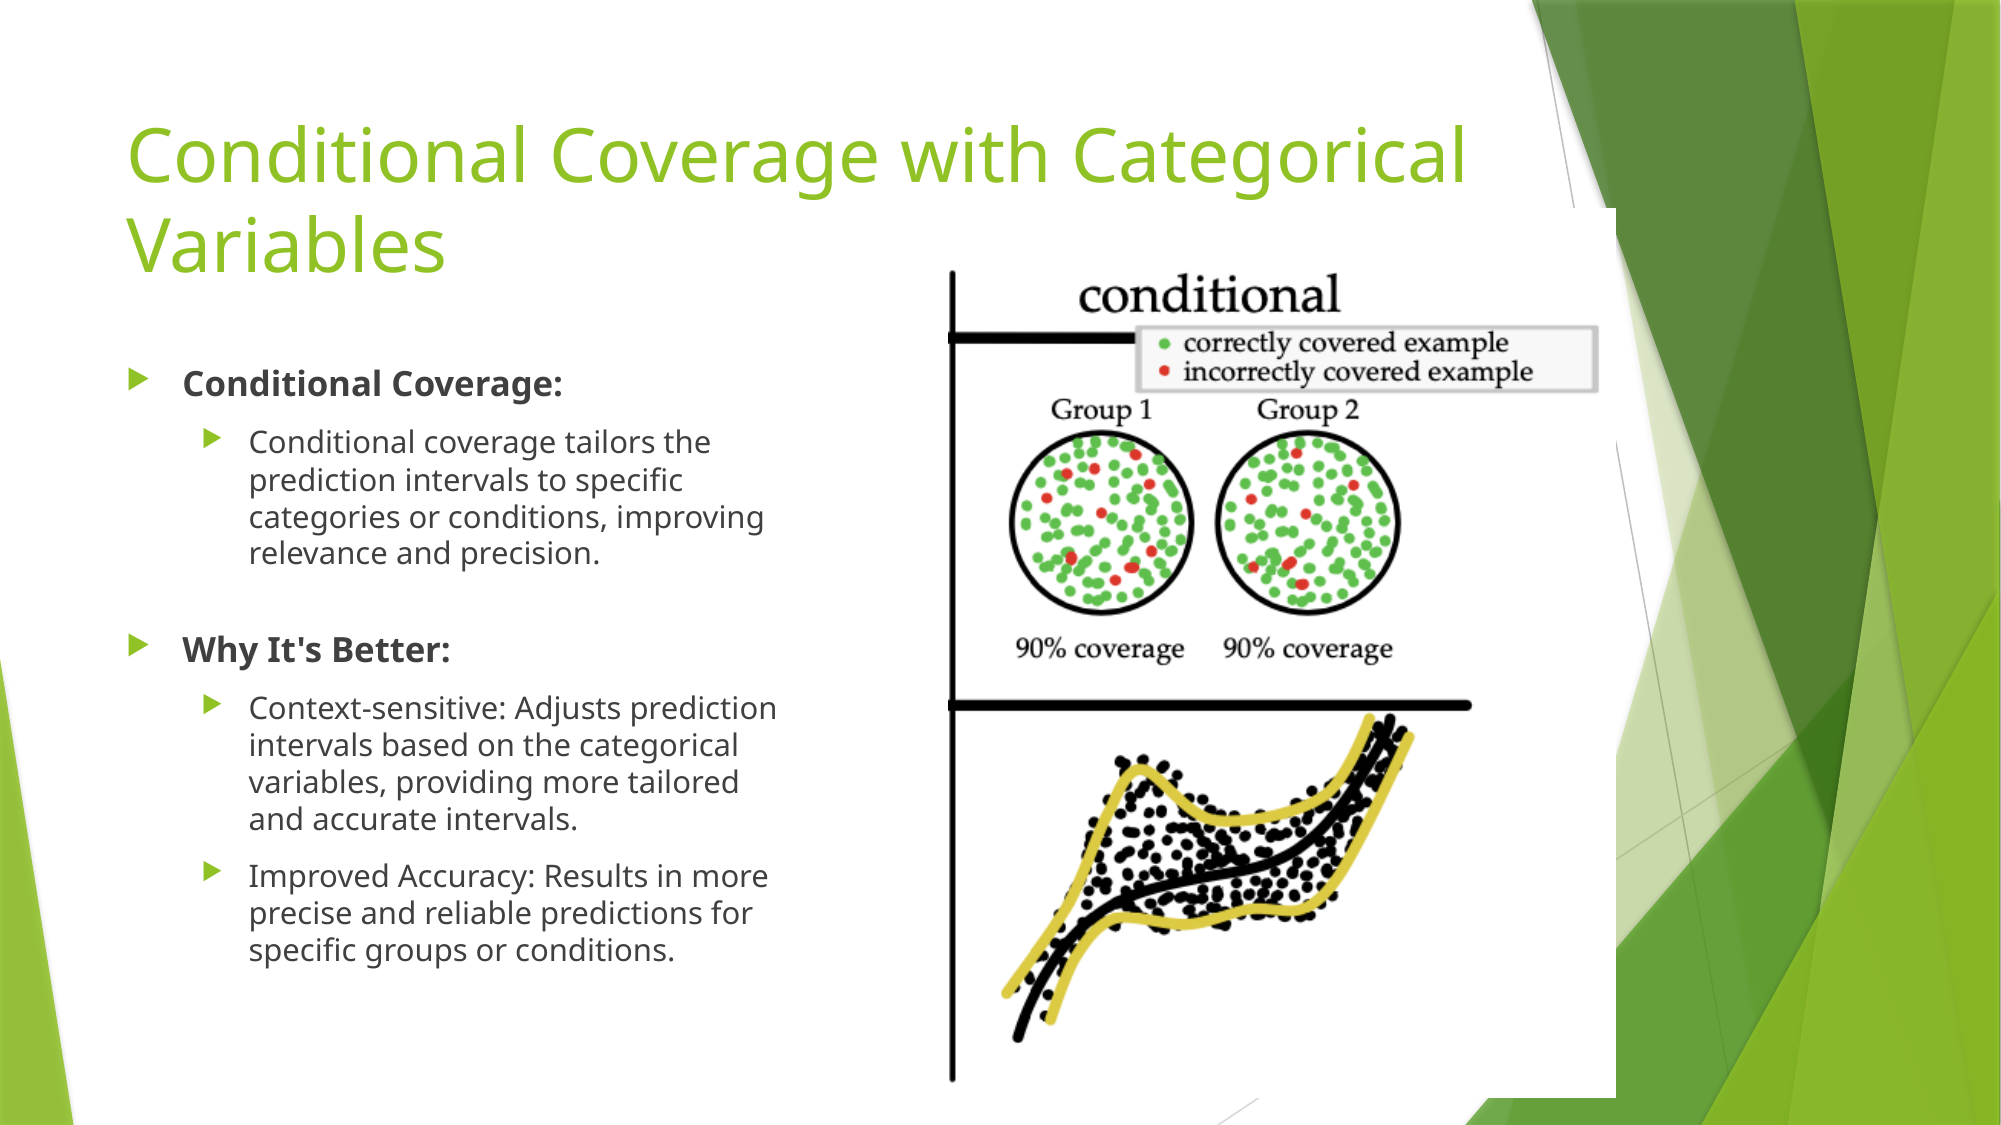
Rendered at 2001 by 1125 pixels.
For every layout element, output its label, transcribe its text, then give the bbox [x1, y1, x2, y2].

list Conditional Coverage: Conditional coverage tailors the prediction intervals to specific categories or conditions, improving relevance and precision. Why It's Better: Context-sensitive: Adjusts prediction intervals based on the categorical variables, providing more tailored and accurate intervals. Improved Accuracy: Results in more precise and reliable predictions for specific groups or conditions. [111, 354, 798, 992]
title Conditional Coverage with Categorical Variables [111, 99, 1522, 317]
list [948, 207, 1616, 1099]
